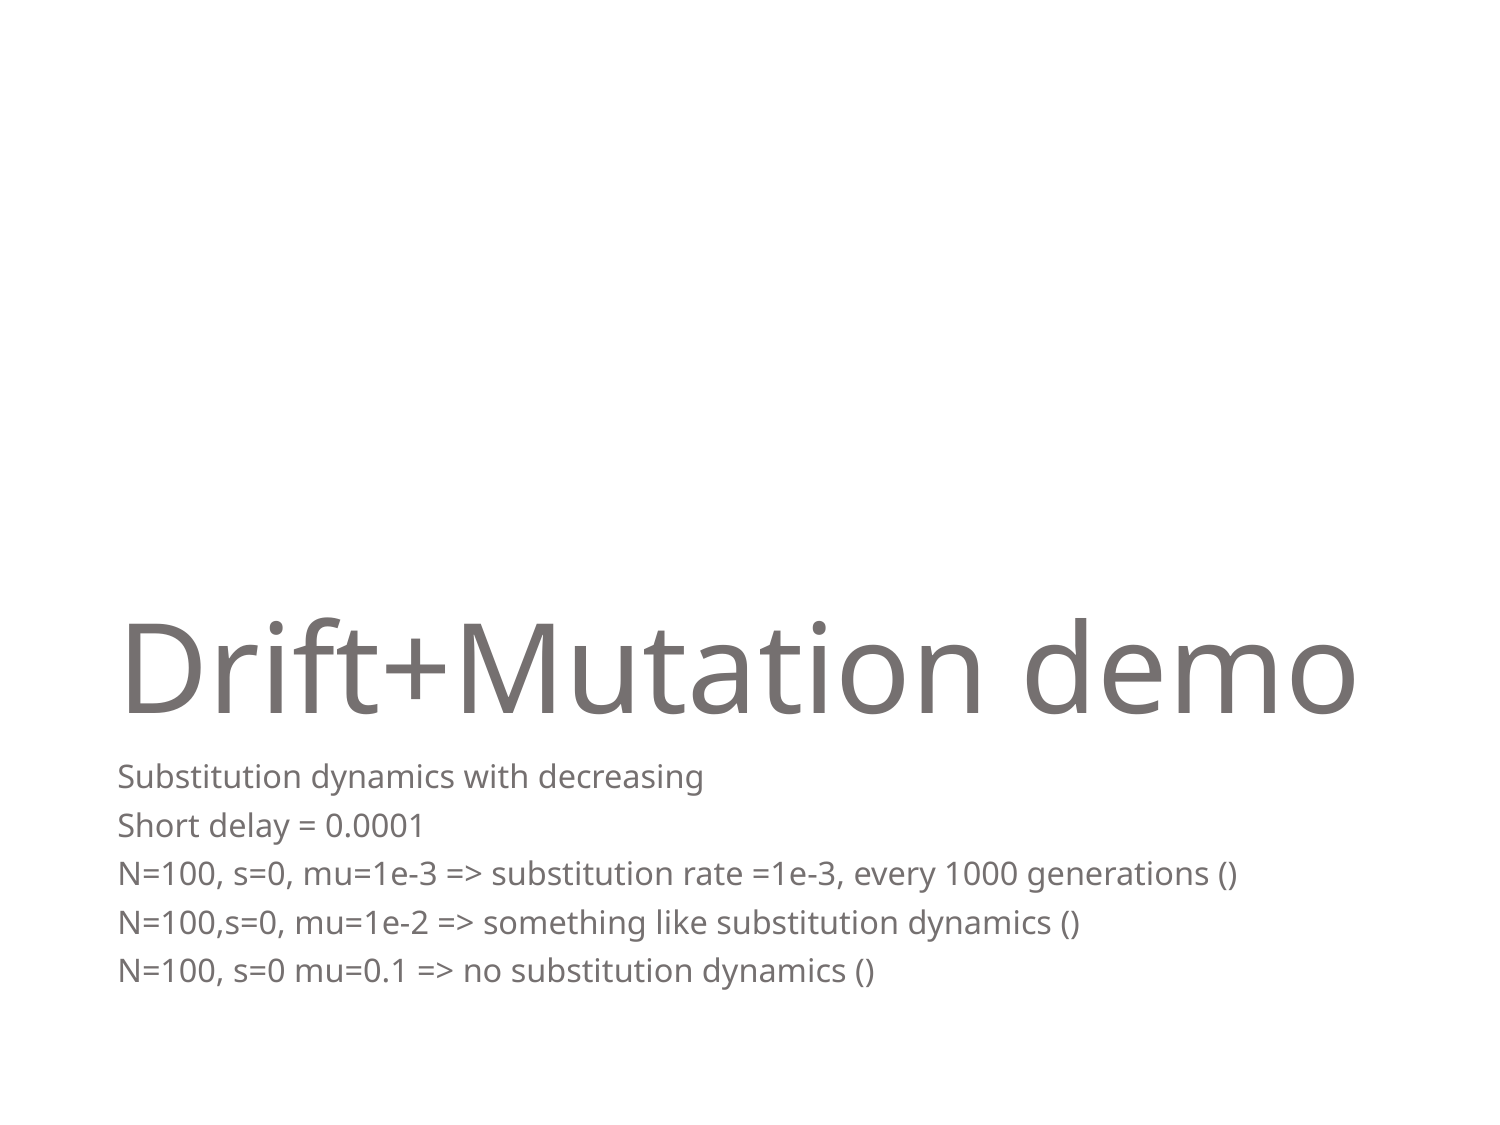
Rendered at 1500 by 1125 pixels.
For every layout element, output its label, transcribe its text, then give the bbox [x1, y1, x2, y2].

title Drift+Mutation demo [102, 280, 1397, 749]
